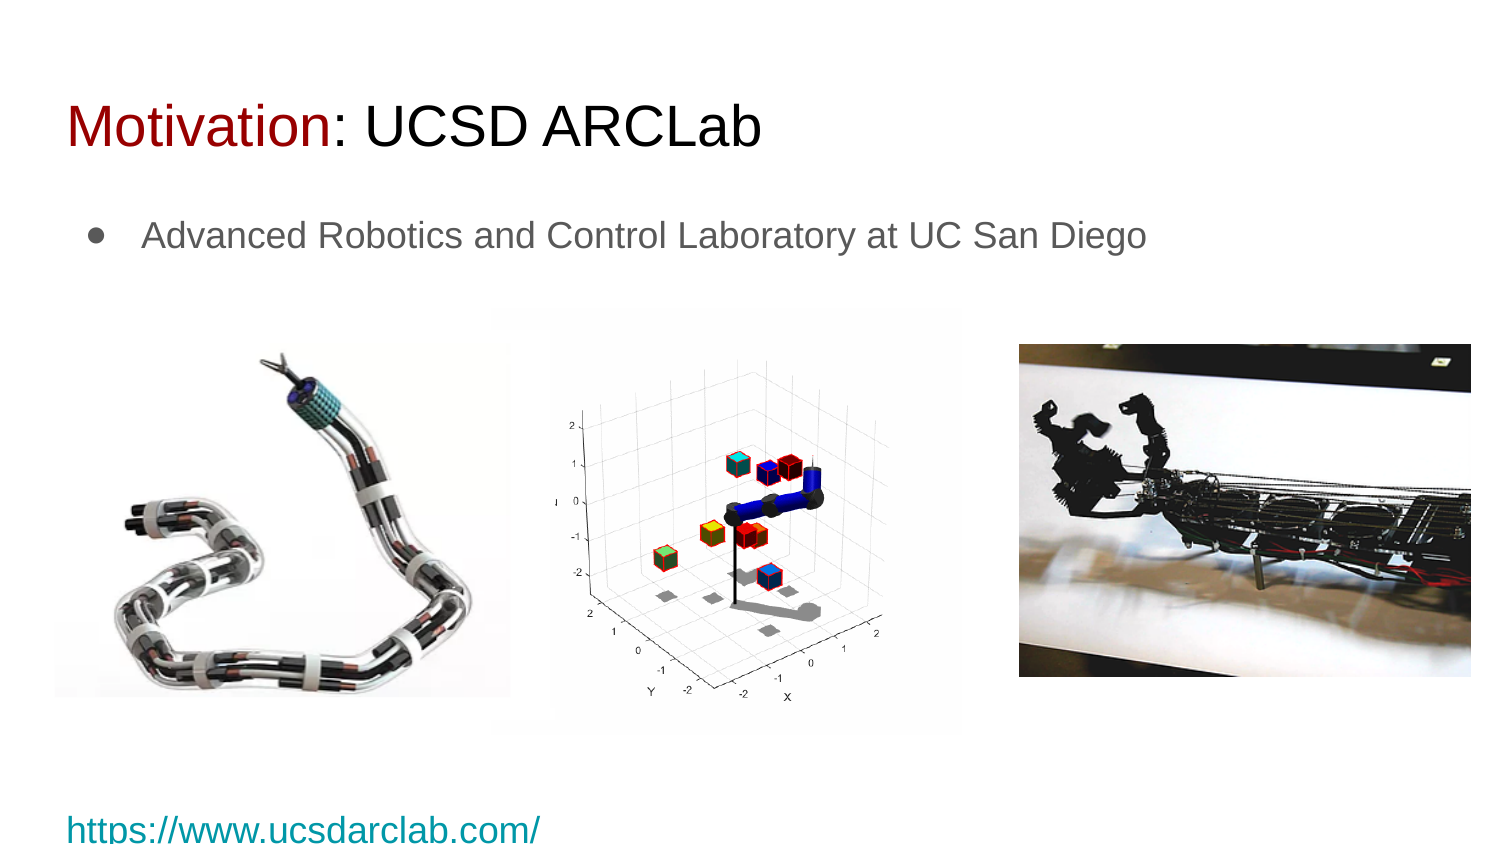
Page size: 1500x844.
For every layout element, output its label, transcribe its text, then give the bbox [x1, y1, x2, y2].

title Motivation: UCSD ARCLab [51, 72, 1449, 167]
picture [1019, 344, 1471, 678]
list Advanced Robotics and Control Laboratory at UC San Diego https://www.ucsdarclab.com/ [51, 189, 1449, 750]
picture [0, 308, 963, 736]
